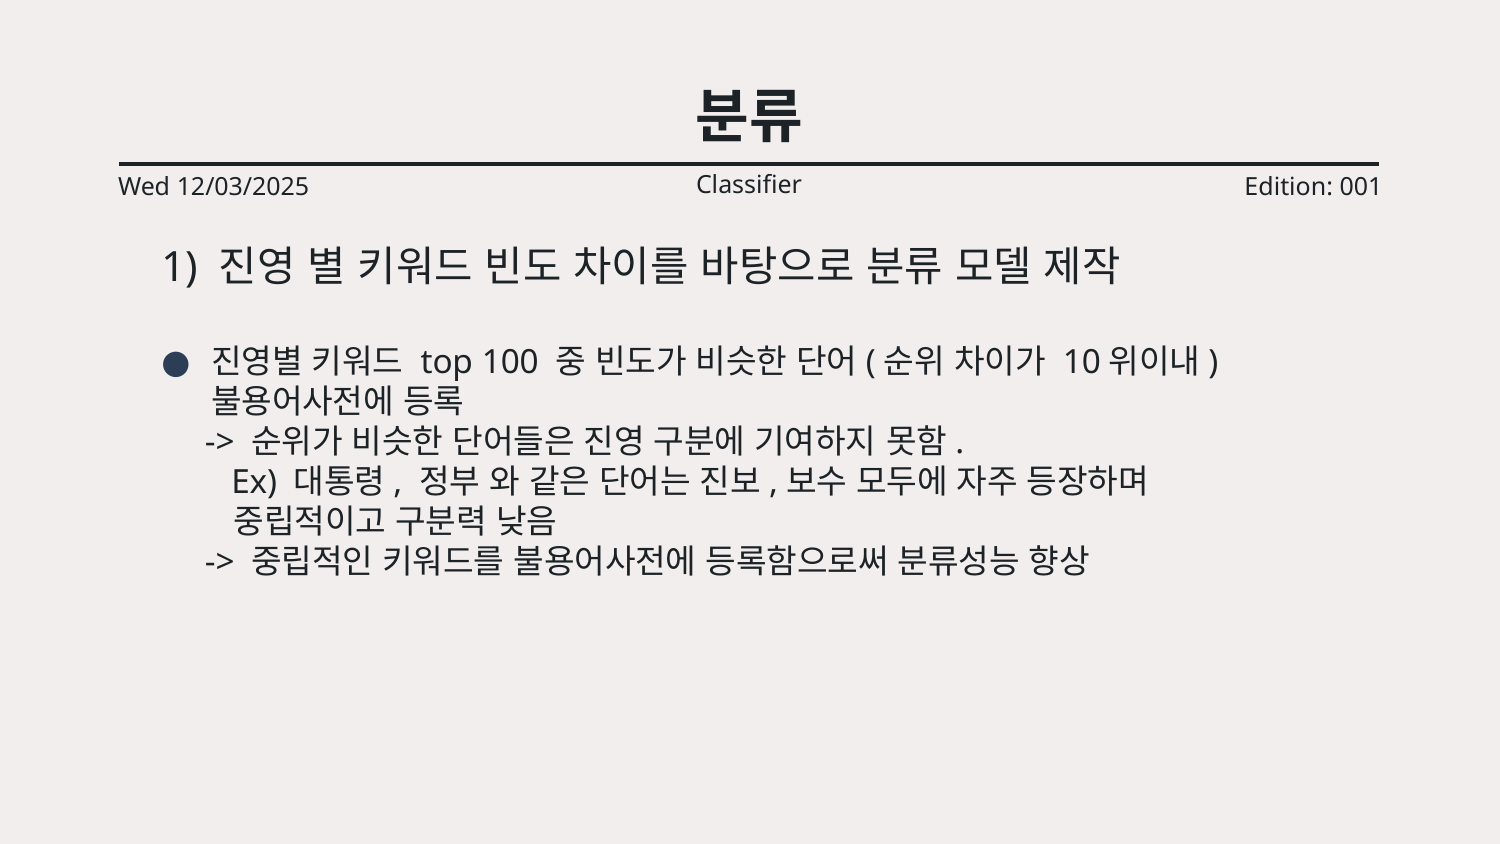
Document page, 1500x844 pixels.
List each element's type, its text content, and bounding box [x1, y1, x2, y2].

text_box Edition: 001 [1129, 171, 1383, 200]
title 분류 [262, 79, 1236, 149]
text_box Classifier [517, 169, 981, 198]
list 1) 진영 별 키워드 빈도 차이를 바탕으로 분류 모델 제작 진영별 키워드 top 100 중 빈도가 비슷한 단어(순위 차이가 10위이내) 불용어사전에 등록 -> 순위가 비슷한 단어들은 진영 구분에 기여하지 못함. Ex) 대통령, 정부 와 같은 단어는 진보,보수 모두에 자주 등장하며 중립적이고 구분력 낮음 -> 중립적인 키워드를 불용어사전에 등록함으로써 분류성능 향상 [121, 225, 1383, 708]
text_box Wed 12/03/2025 [118, 171, 371, 200]
